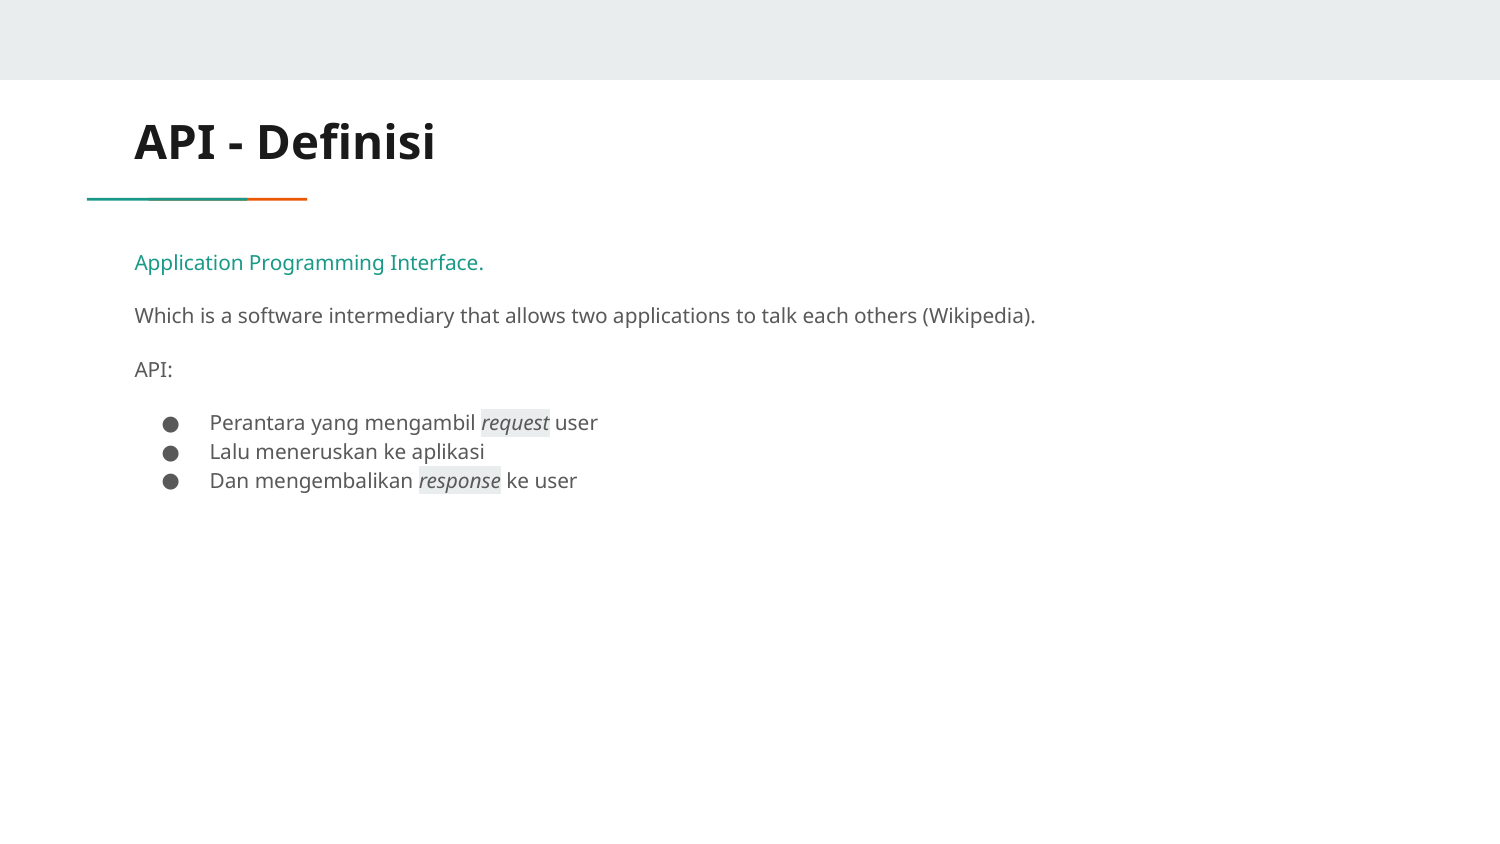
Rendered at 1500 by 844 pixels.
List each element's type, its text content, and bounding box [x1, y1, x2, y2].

list Application Programming Interface. Which is a software intermediary that allows two applications to talk each others (Wikipedia). API: Perantara yang mengambil request user Lalu meneruskan ke aplikasi Dan mengembalikan response ke user [119, 230, 1381, 712]
title API - Definisi [119, 97, 1381, 185]
